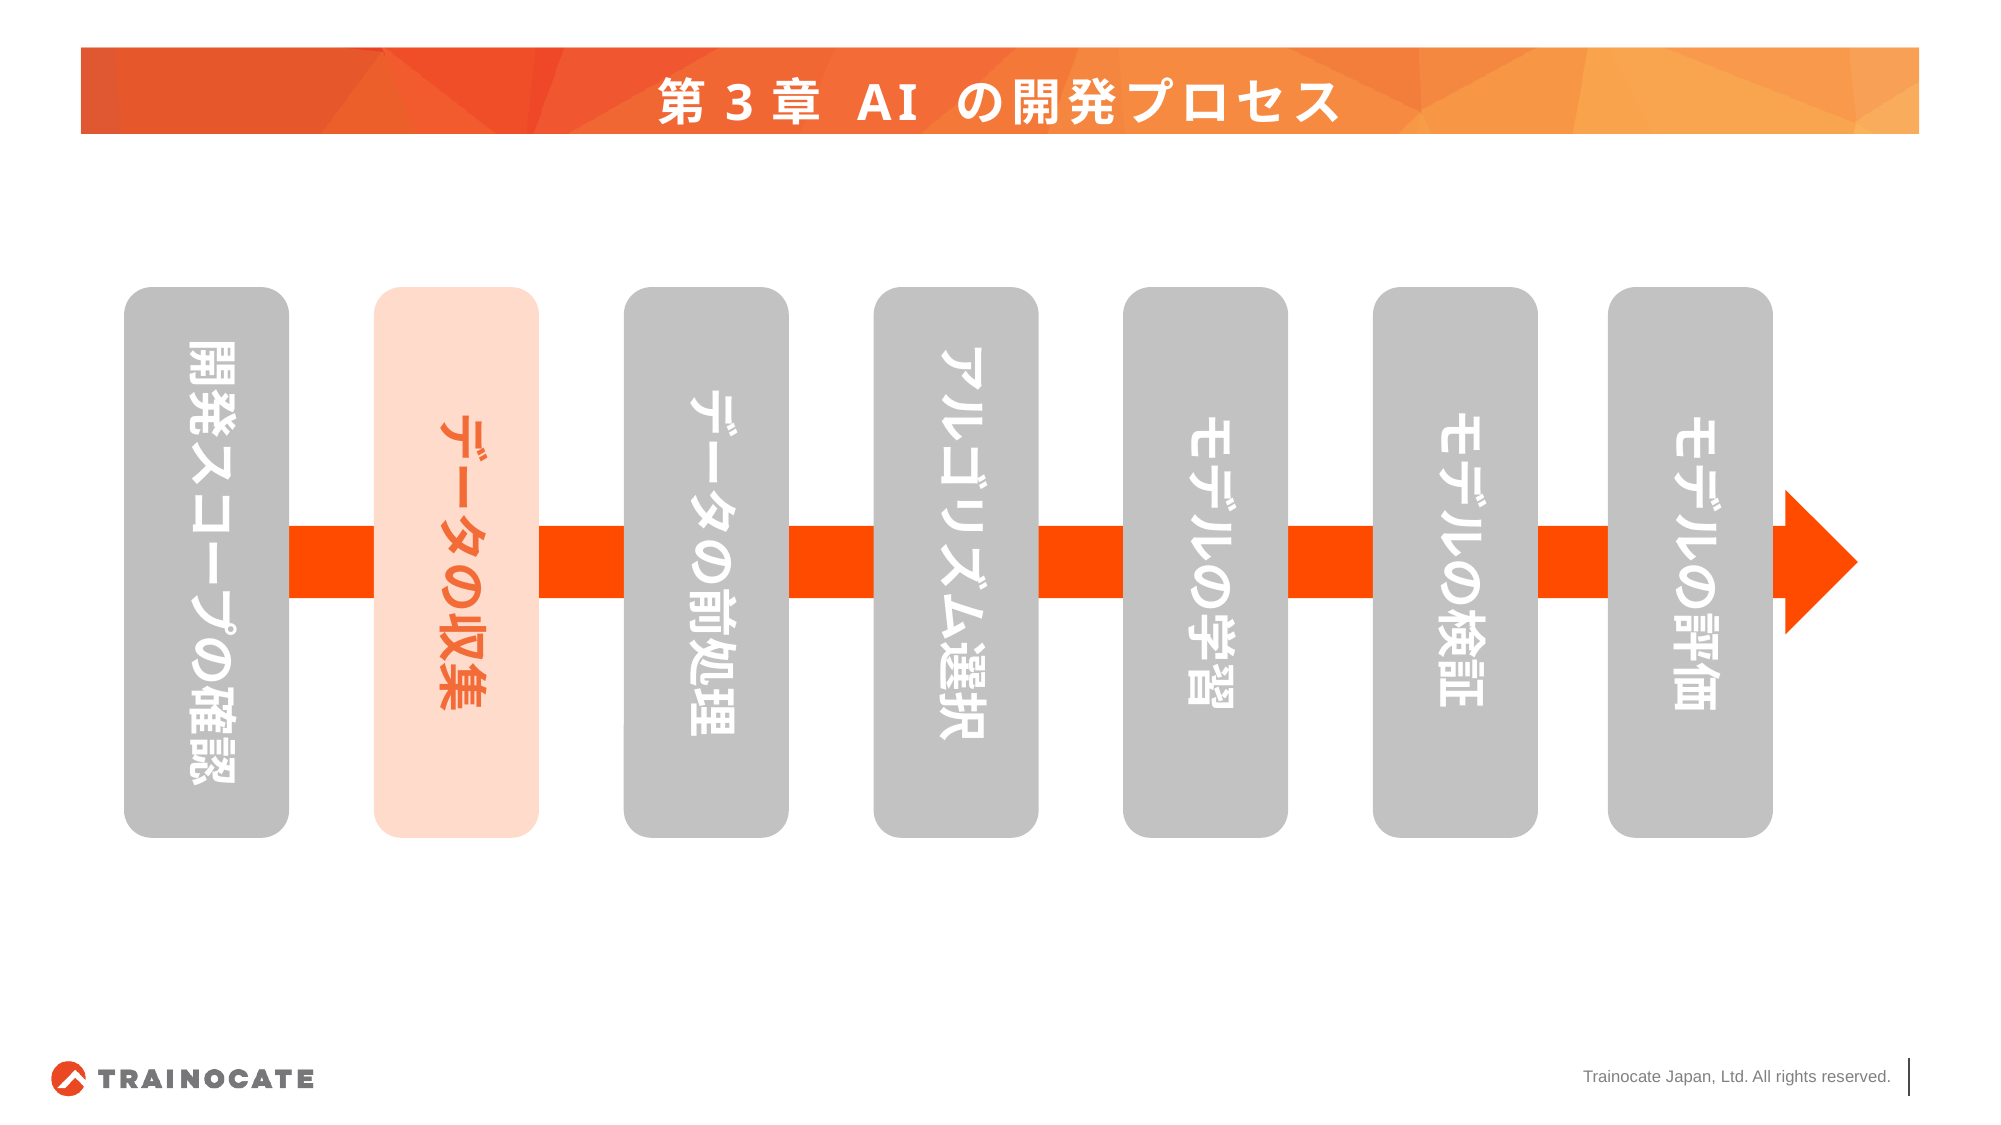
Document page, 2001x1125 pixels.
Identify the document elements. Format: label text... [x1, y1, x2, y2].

text_box [790, 524, 872, 600]
text_box [1540, 524, 1606, 600]
text_box [872, 286, 1040, 839]
text_box [1040, 524, 1122, 600]
text_box モデルの学習 [1160, 403, 1251, 722]
text_box [1371, 286, 1540, 839]
picture [30, 1046, 335, 1109]
title 第3章 AI の開発プロセス [60, 60, 1940, 140]
text_box [1606, 286, 1774, 839]
picture [80, 47, 1920, 60]
text_box [122, 286, 291, 839]
text_box モデルの評価 [1645, 403, 1736, 722]
text_box [622, 286, 790, 839]
text_box モデルの検証 [1410, 399, 1502, 718]
text_box [540, 524, 622, 600]
text_box 開発スコープの確認 [161, 327, 253, 798]
text_box [372, 286, 540, 839]
text_box アルゴリズム選択 [910, 332, 1002, 752]
text_box [291, 524, 372, 600]
text_box [1290, 524, 1371, 600]
text_box [1122, 286, 1290, 839]
text_box [1774, 487, 1860, 637]
text_box データの前処理 [660, 378, 752, 747]
text_box データの収集 [411, 403, 502, 722]
